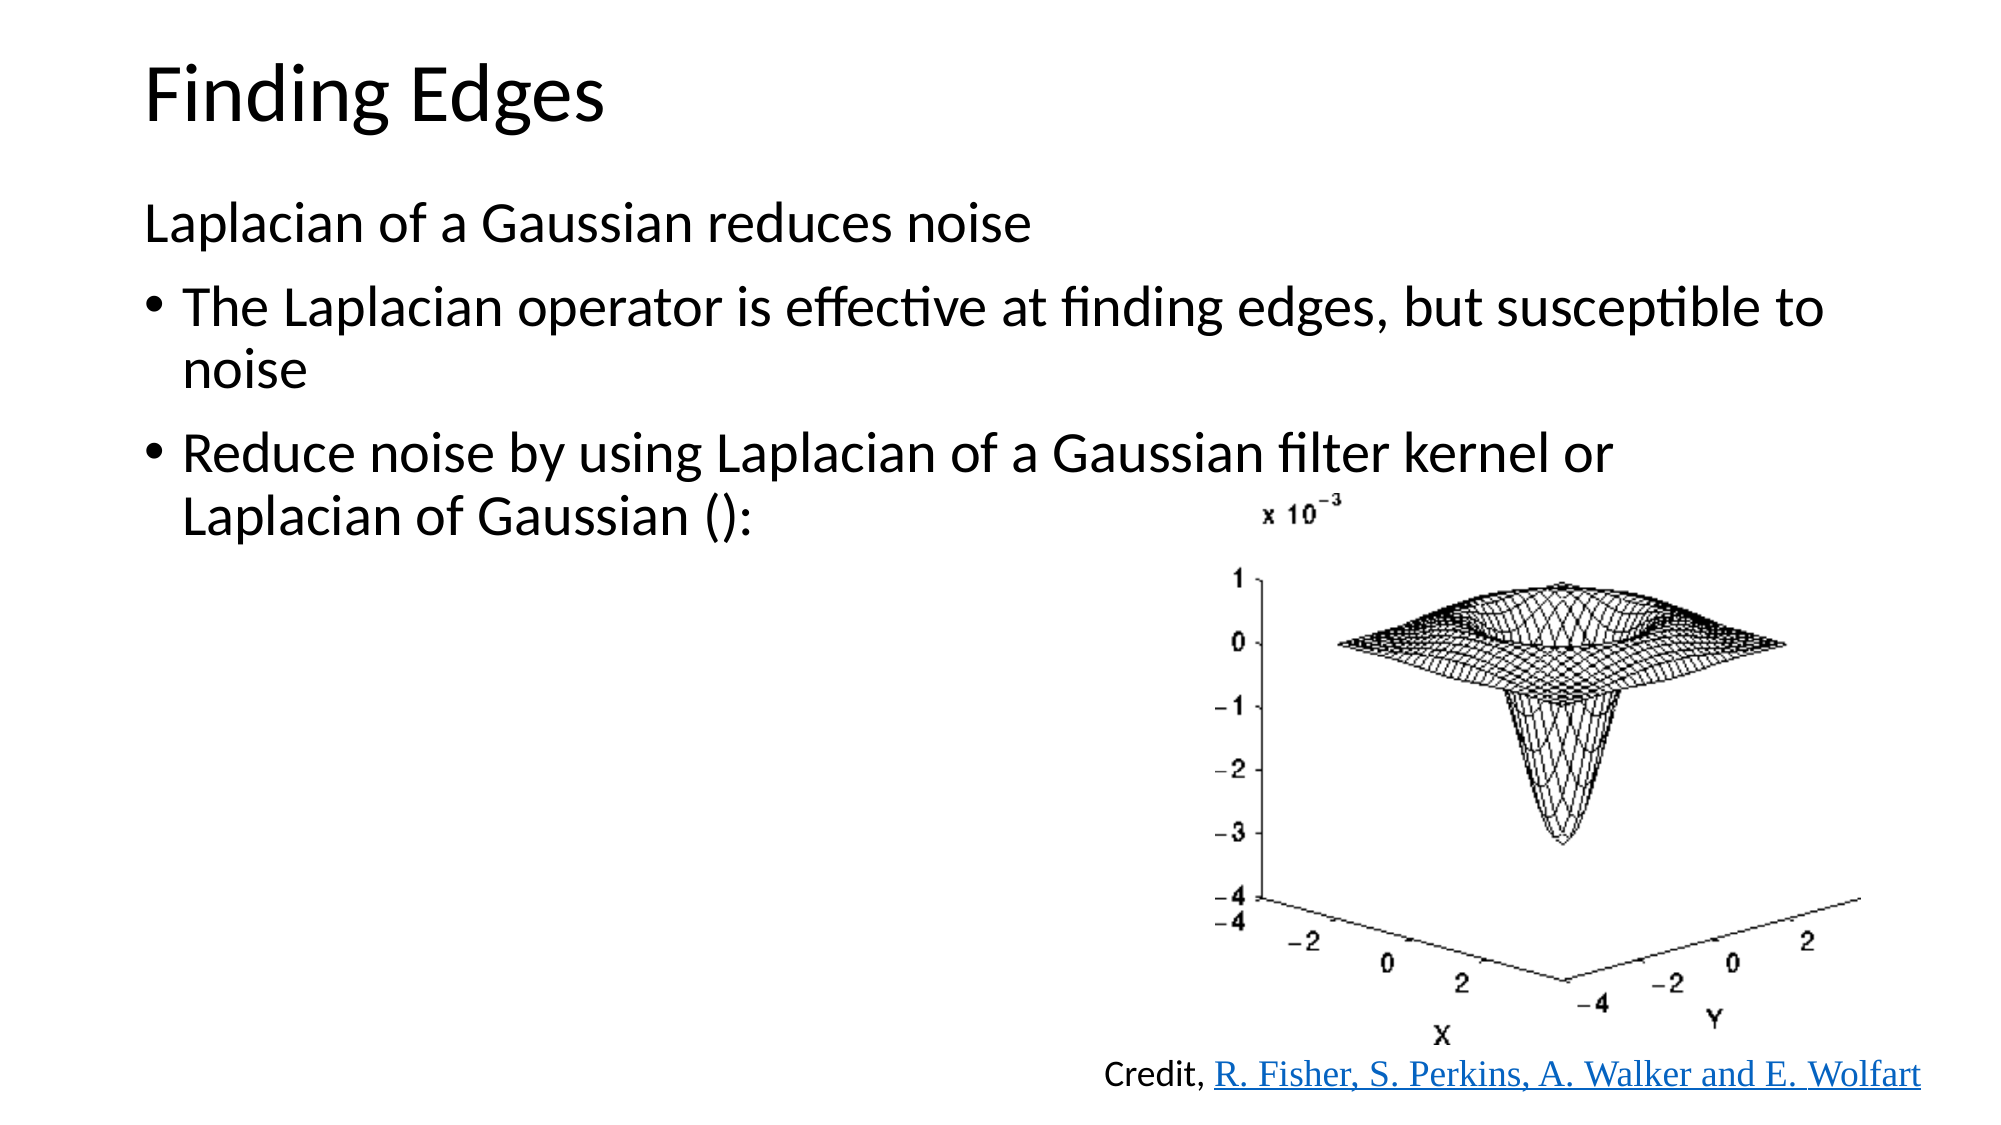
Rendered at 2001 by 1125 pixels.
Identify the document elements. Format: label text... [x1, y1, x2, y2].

picture [1215, 491, 1871, 1055]
title Finding Edges [129, 22, 1855, 166]
text_box Credit, R. Fisher, S. Perkins, A. Walker and E. Wolfart [1067, 1041, 1959, 1102]
